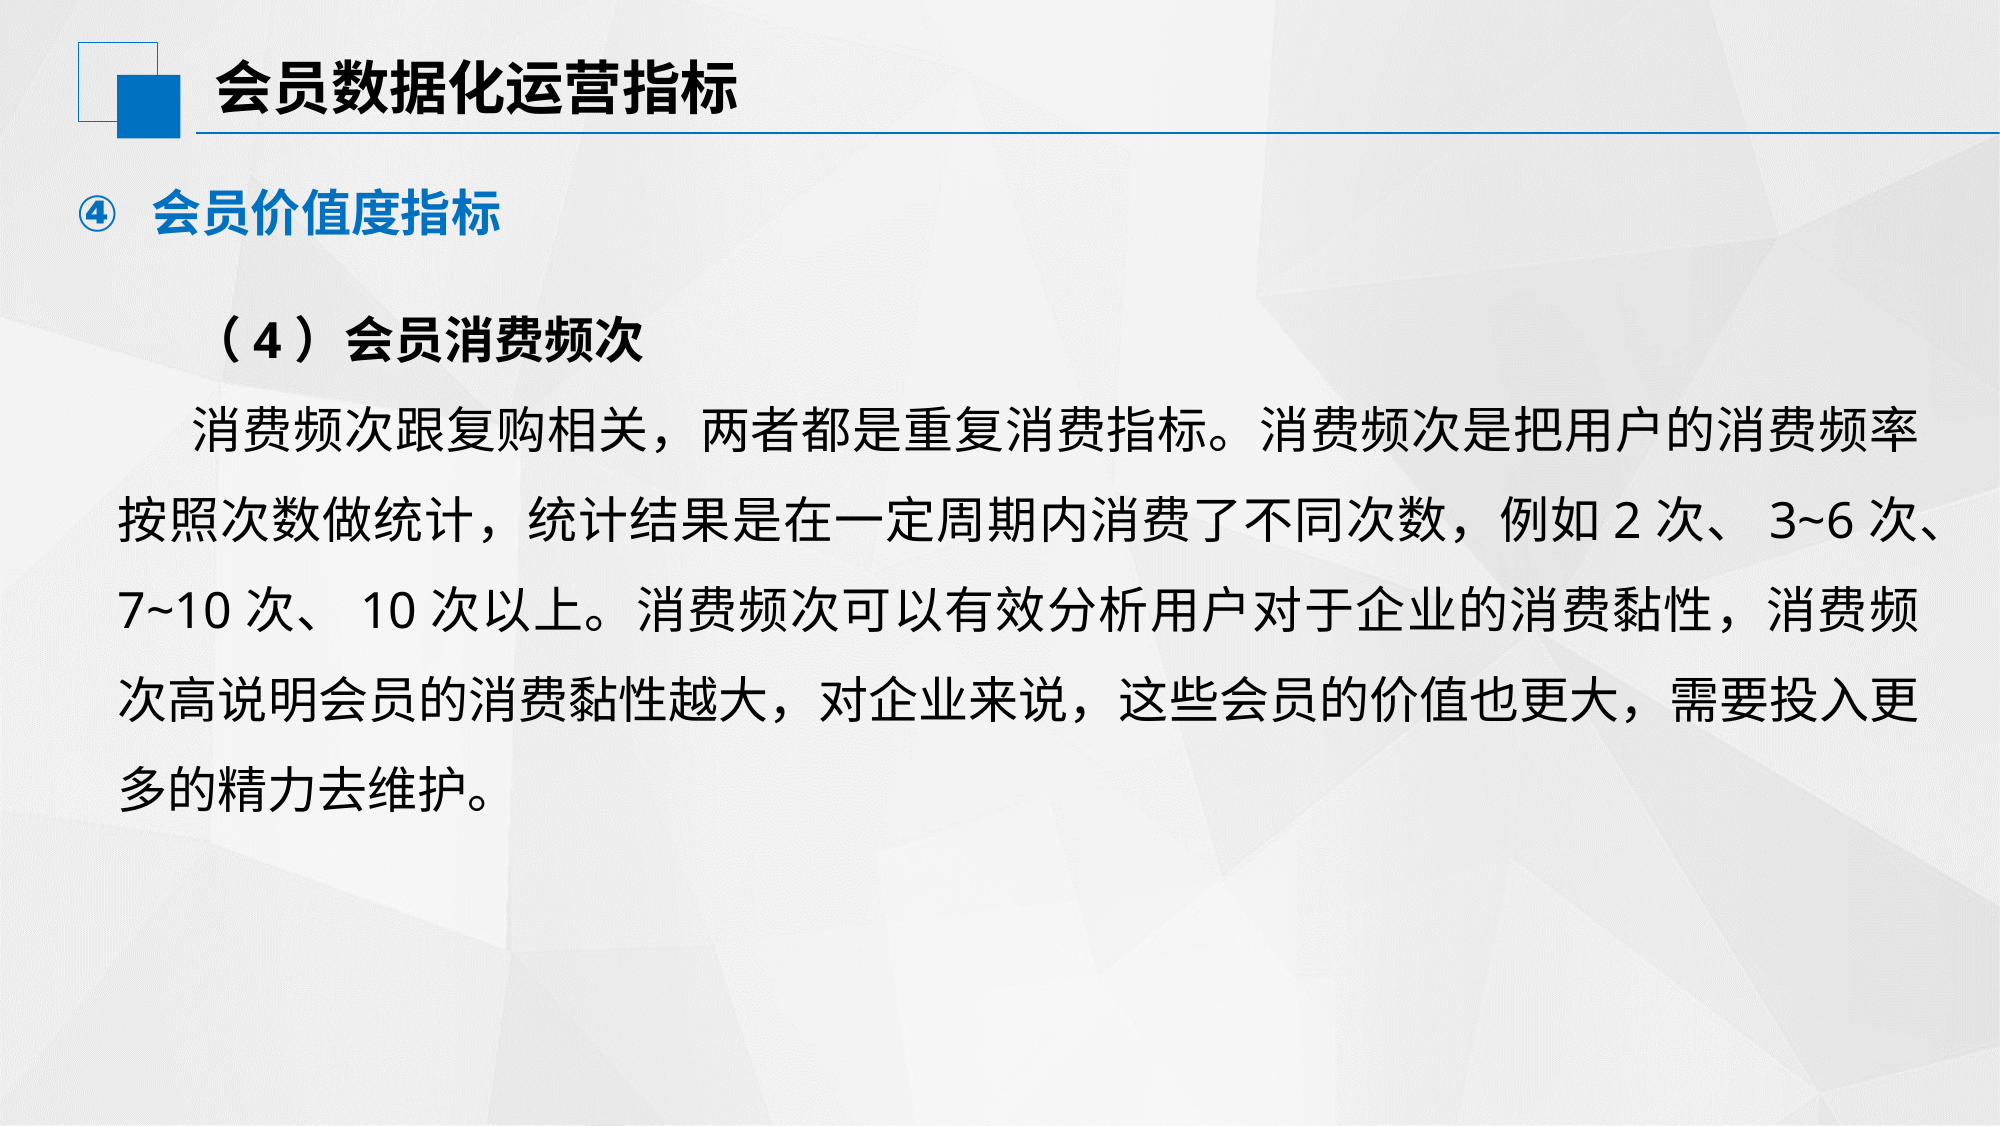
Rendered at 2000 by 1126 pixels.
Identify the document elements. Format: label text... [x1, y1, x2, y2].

picture [0, 0, 2000, 1126]
text_box 会员价值度指标 [61, 173, 1122, 249]
title 会员数据化运营指标 [194, 42, 988, 130]
text_box （4）会员消费频次 消费频次跟复购相关，两者都是重复消费指标。消费频次是把用户的消费频率按照次数做统计，统计结果是在一定周期内消费了不同次数，例如2次、3~6次、7~10次、10次以上。消费频次可以有效分析用户对于企业的消费黏性，消费频次高说明会员的消费黏性越大，对企业来说，这些会员的价值也更大，需要投入更多的精力去维护。 [103, 270, 1935, 826]
